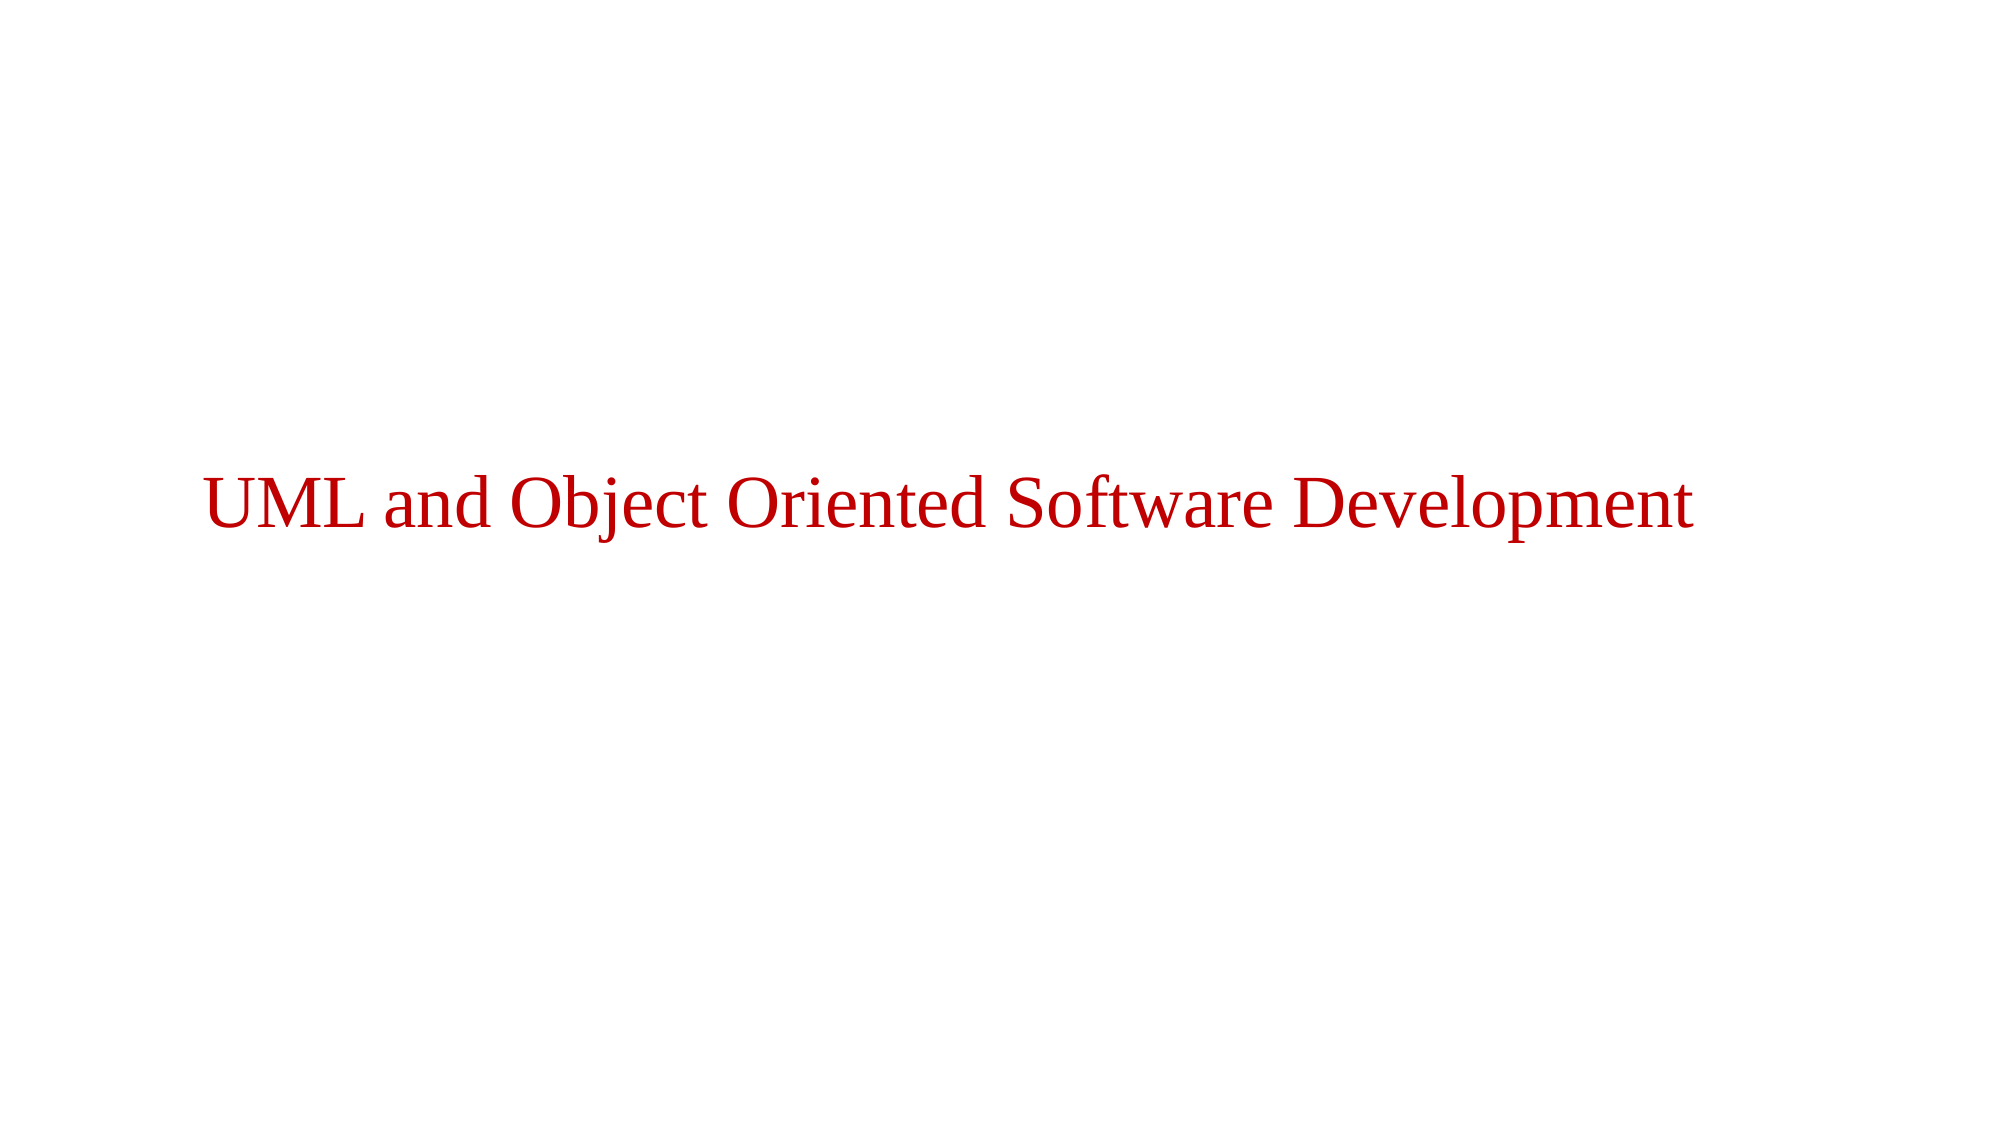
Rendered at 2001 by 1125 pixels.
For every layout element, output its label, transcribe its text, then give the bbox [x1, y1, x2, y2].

title UML and Object Oriented Software Development [200, 401, 1788, 592]
